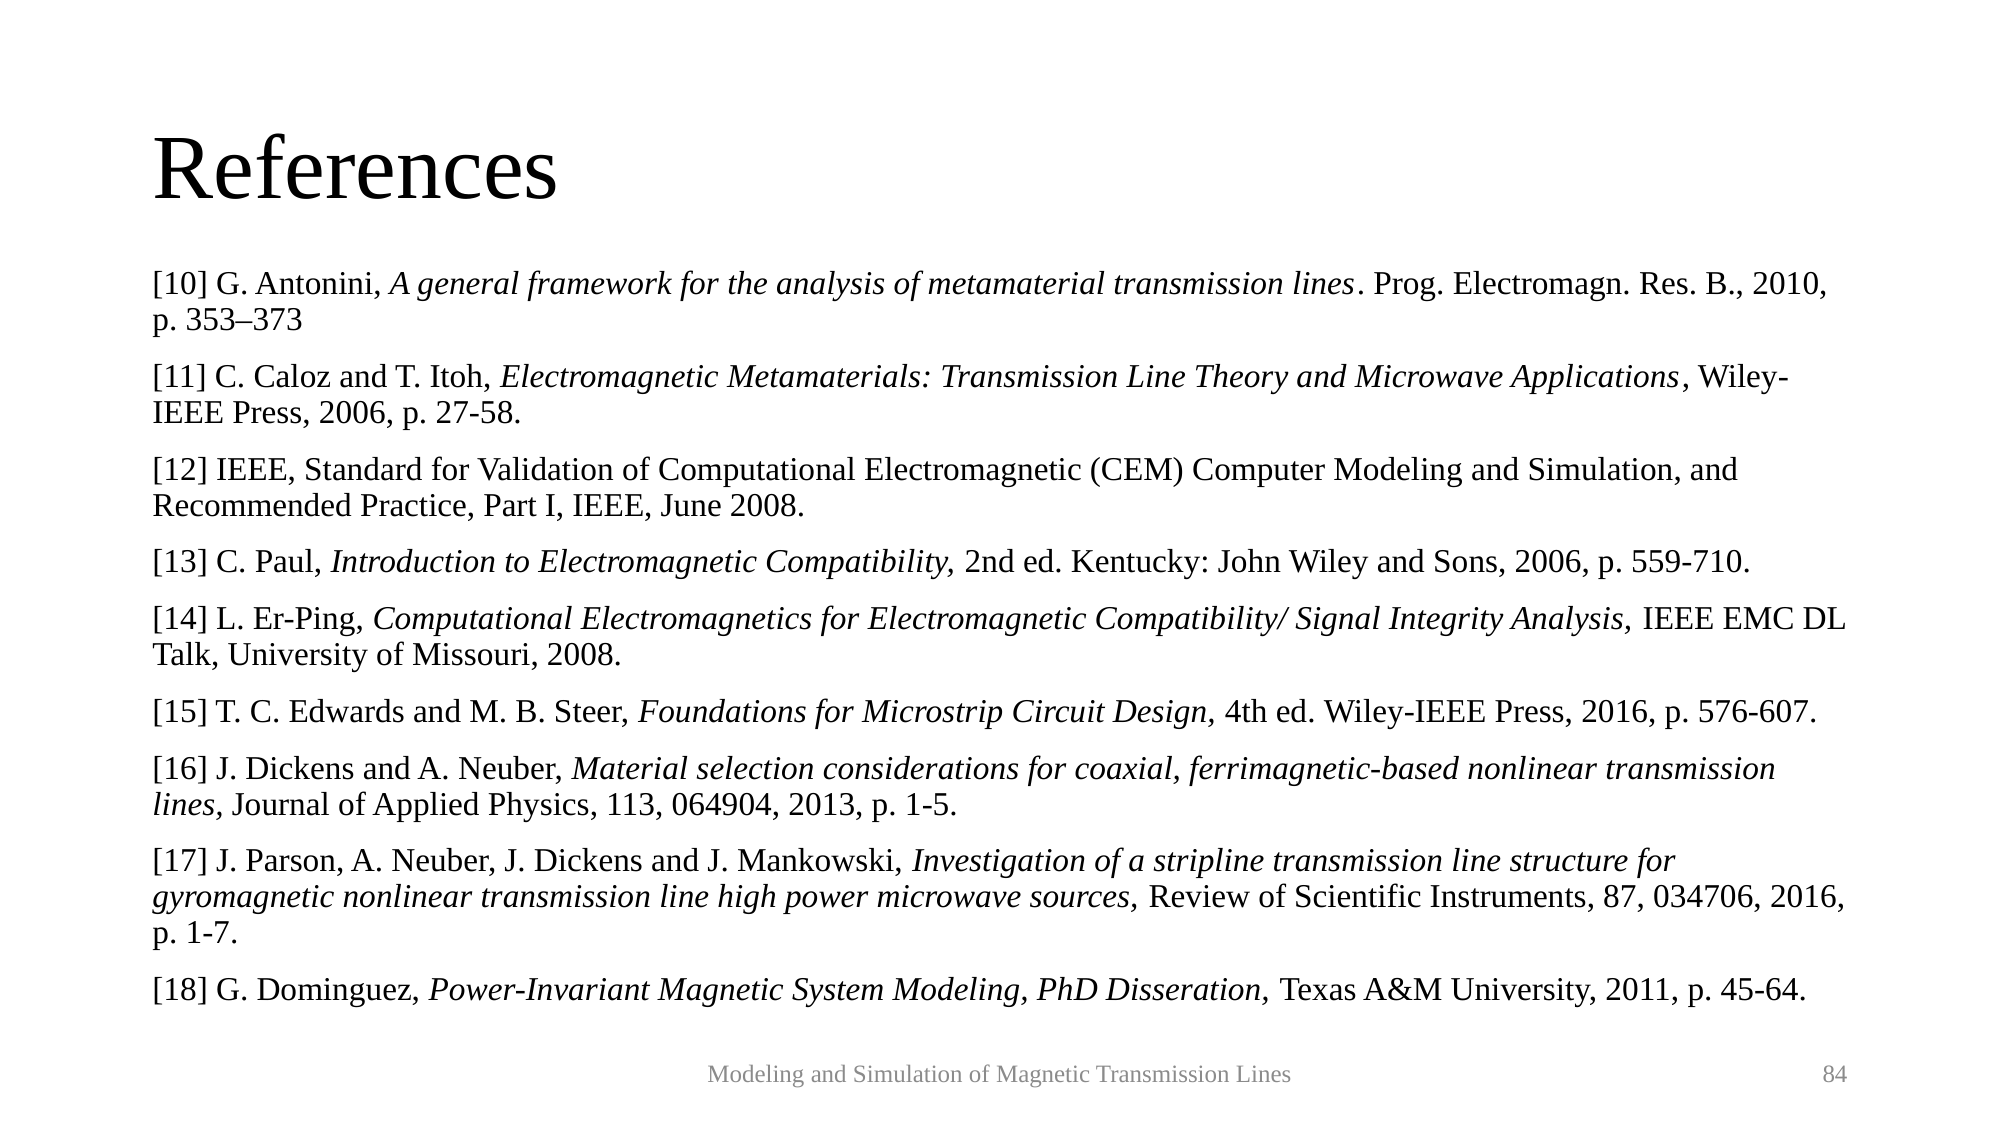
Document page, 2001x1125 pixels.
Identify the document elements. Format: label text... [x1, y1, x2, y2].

footer Modeling and Simulation of Magnetic Transmission Lines [662, 1042, 1338, 1103]
list [10] G. Antonini, A general framework for the analysis of metamaterial transmission lines. Prog. Electromagn. Res. B., 2010, p. 353–373 [11] C. Caloz and T. Itoh, Electromagnetic Metamaterials: Transmission Line Theory and Microwave Applications, Wiley-IEEE Press, 2006, p. 27-58. [12] IEEE, Standard for Validation of Computational Electromagnetic (CEM) Computer Modeling and Simulation, and Recommended Practice, Part I, IEEE, June 2008. [13] C. Paul, Introduction to Electromagnetic Compatibility, 2nd ed. Kentucky: John Wiley and Sons, 2006, p. 559-710. [14] L. Er-Ping, Computational Electromagnetics for Electromagnetic Compatibility/ Signal Integrity Analysis, IEEE EMC DL Talk, University of Missouri, 2008. [15] T. C. Edwards and M. B. Steer, Foundations for Microstrip Circuit Design, 4th ed. Wiley-IEEE Press, 2016, p. 576-607. [16] J. Dickens and A. Neuber, Material selection considerations for coaxial, ferrimagnetic-based nonlinear transmission lines, Journal of Applied Physics, 113, 064904, 2013, p. 1-5. [17] J. Parson, A. Neuber, J. Dickens and J. Mankowski, Investigation of a stripline transmission line structure for gyromagnetic nonlinear transmission line high power microwave sources, Review of Scientific Instruments, 87, 034706, 2016, p. 1-7. [18] G. Dominguez, Power-Invariant Magnetic System Modeling, PhD Disseration, Texas A&M University, 2011, p. 45-64. [137, 258, 1863, 1038]
slide_number 84 [1412, 1042, 1863, 1103]
title References [137, 59, 1863, 258]
